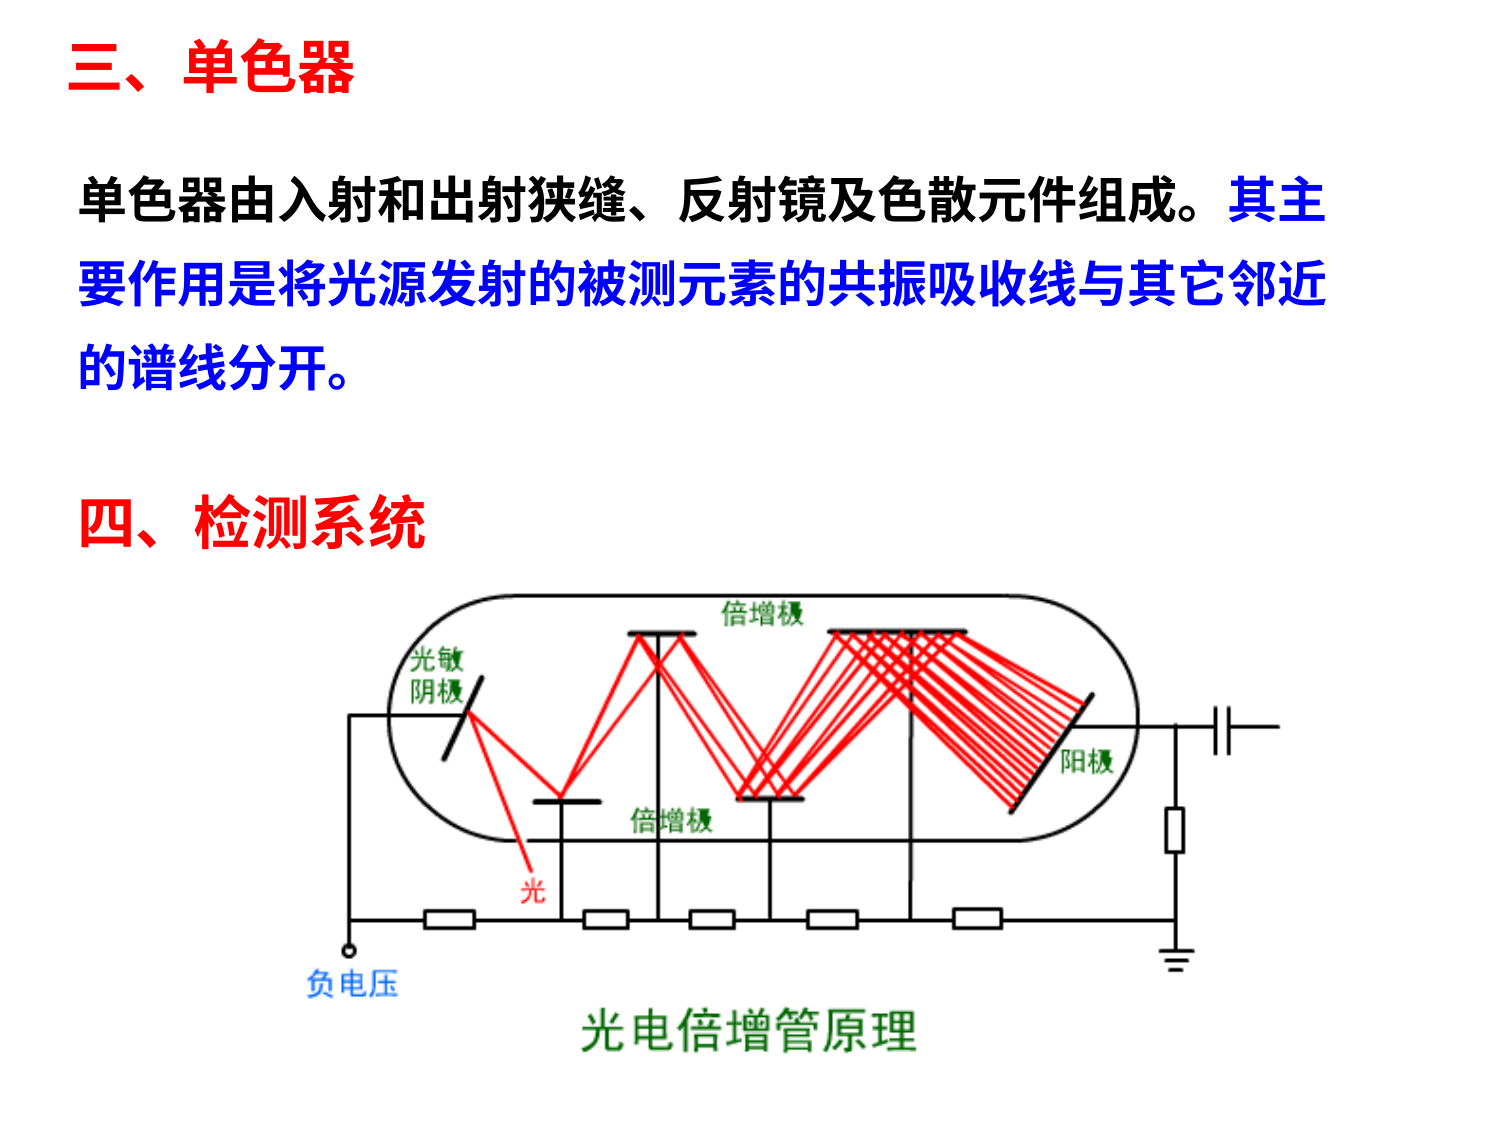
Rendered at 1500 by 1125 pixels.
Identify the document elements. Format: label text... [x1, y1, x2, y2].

text_box 四、检测系统 [62, 462, 1413, 580]
picture [287, 562, 1288, 1090]
title 三、单色器 [50, 12, 1400, 118]
text_box 单色器由入射和出射狭缝、反射镜及色散元件组成。其主要作用是将光源发射的被测元素的共振吸收线与其它邻近的谱线分开。 [62, 137, 1375, 405]
